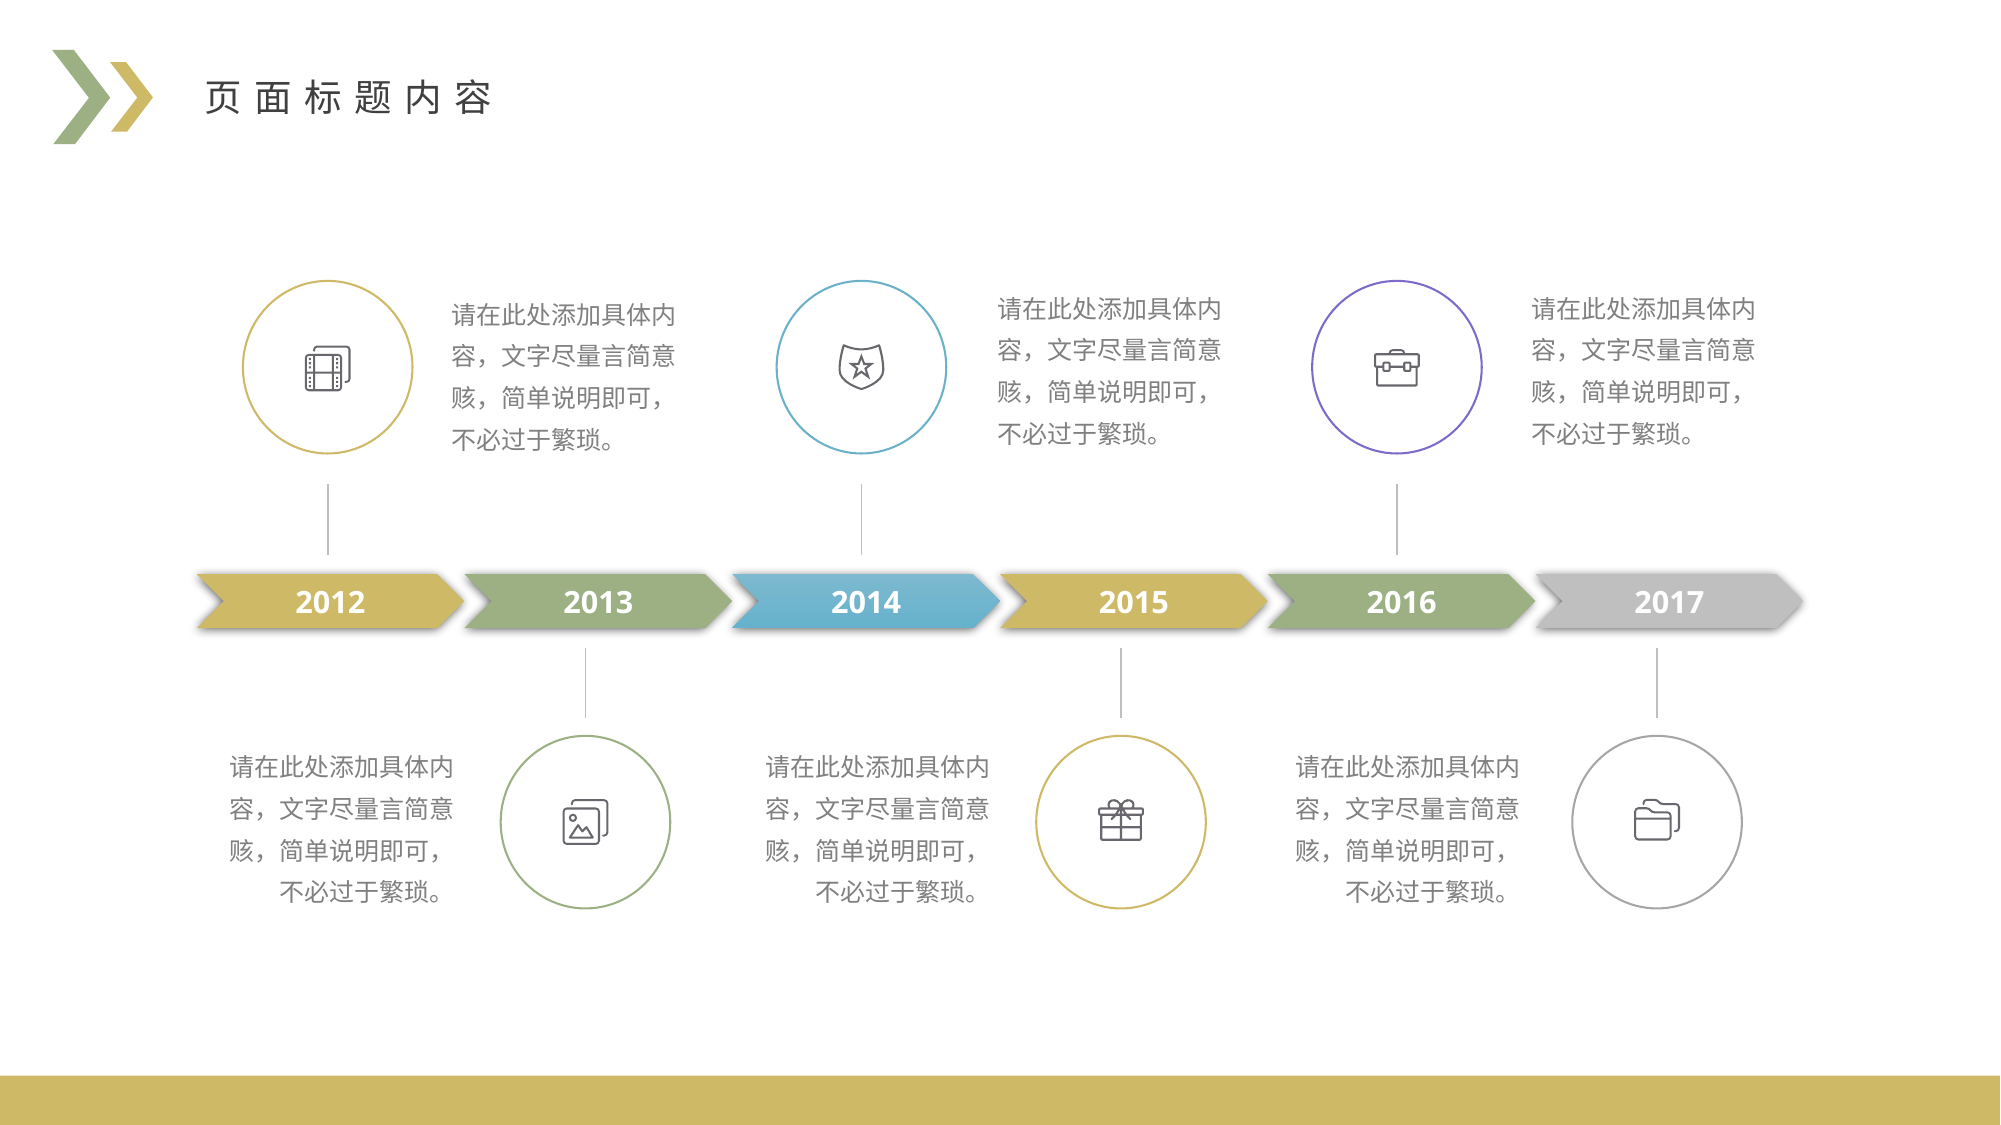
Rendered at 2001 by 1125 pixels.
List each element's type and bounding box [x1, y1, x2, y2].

text_box [0, 49, 2000, 1125]
